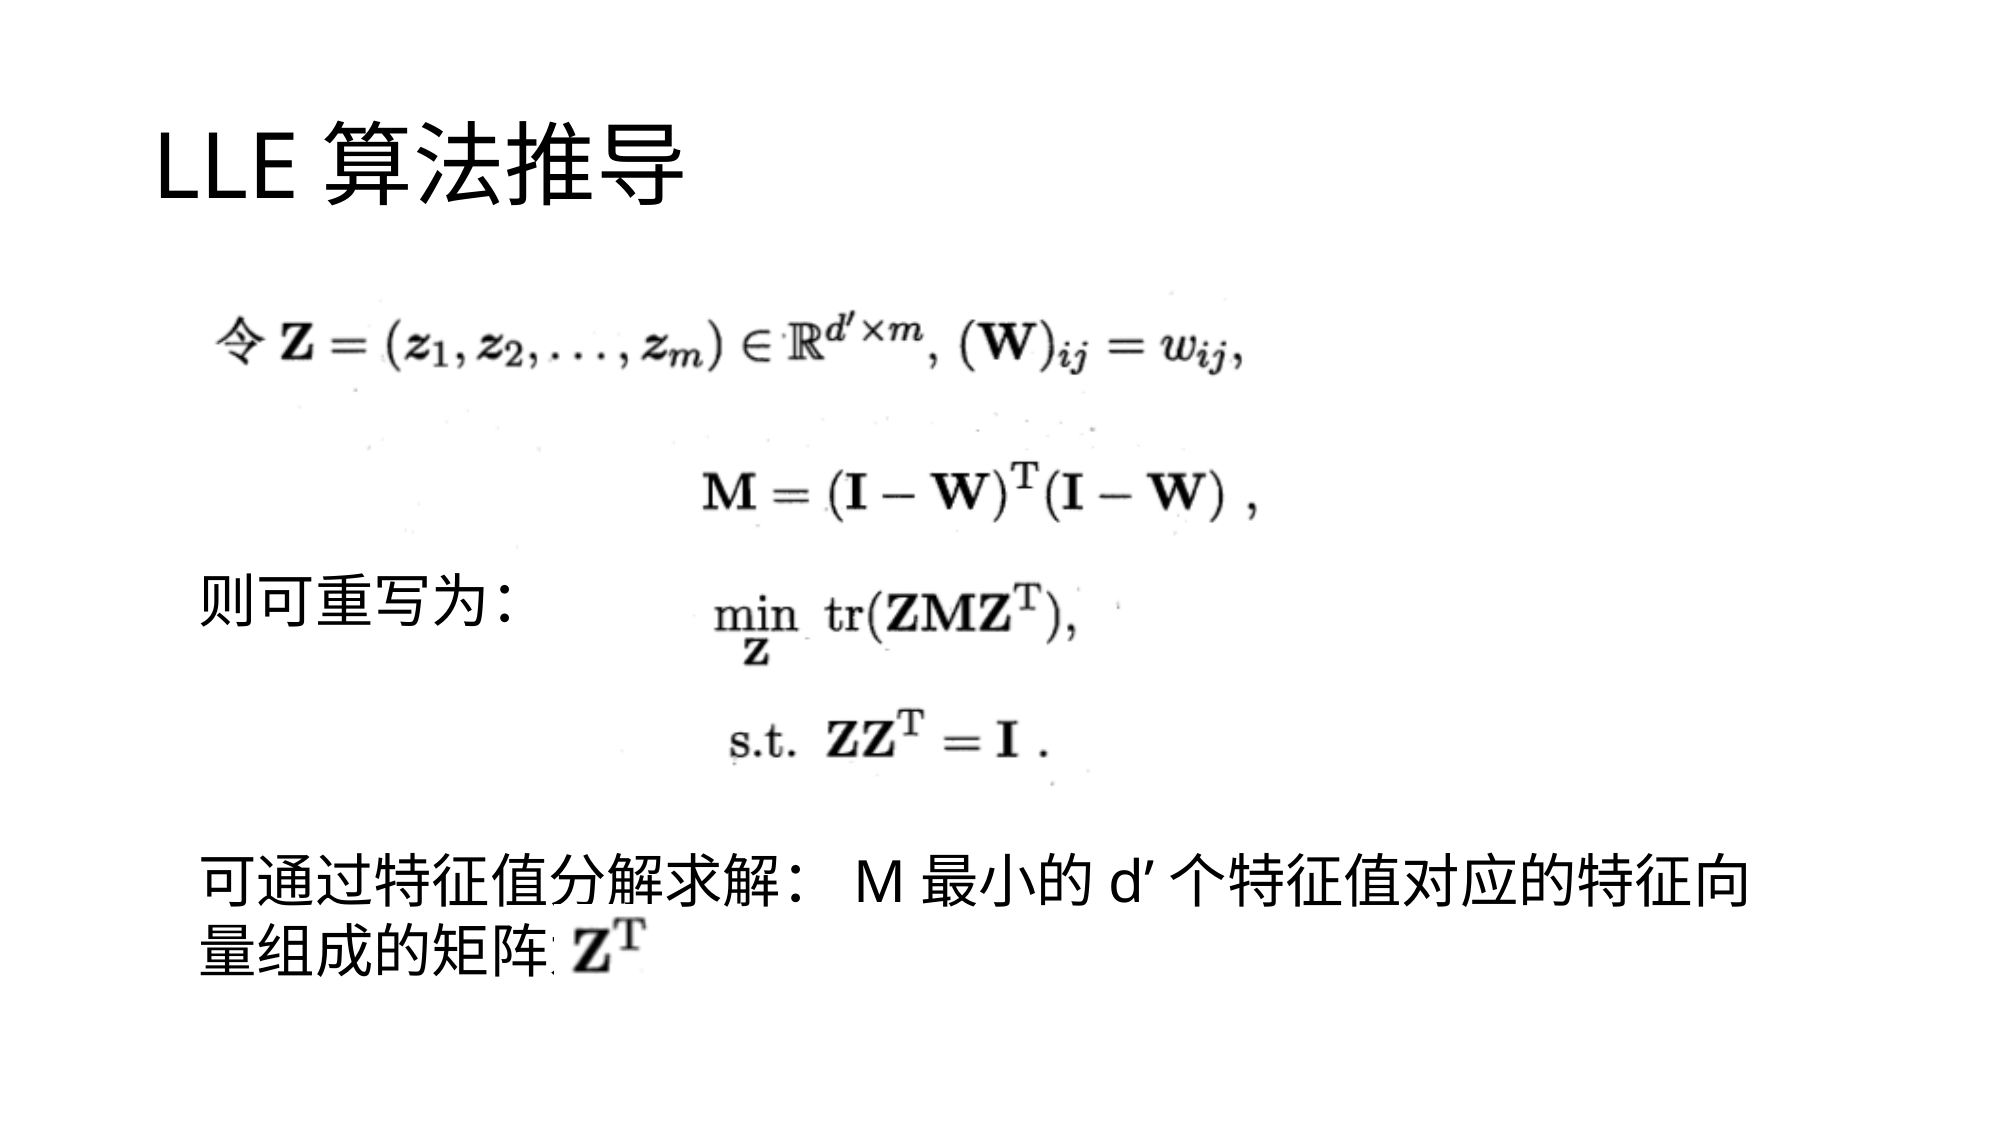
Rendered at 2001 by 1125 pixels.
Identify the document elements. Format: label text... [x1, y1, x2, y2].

picture [183, 286, 1380, 791]
text_box 则可重写为： 可通过特征值分解求解：M最小的d’个特征值对应的特征向量组成的矩阵为 [184, 556, 1789, 992]
list [137, 299, 1863, 1014]
title LLE算法推导 [137, 59, 1863, 278]
picture [554, 904, 653, 985]
